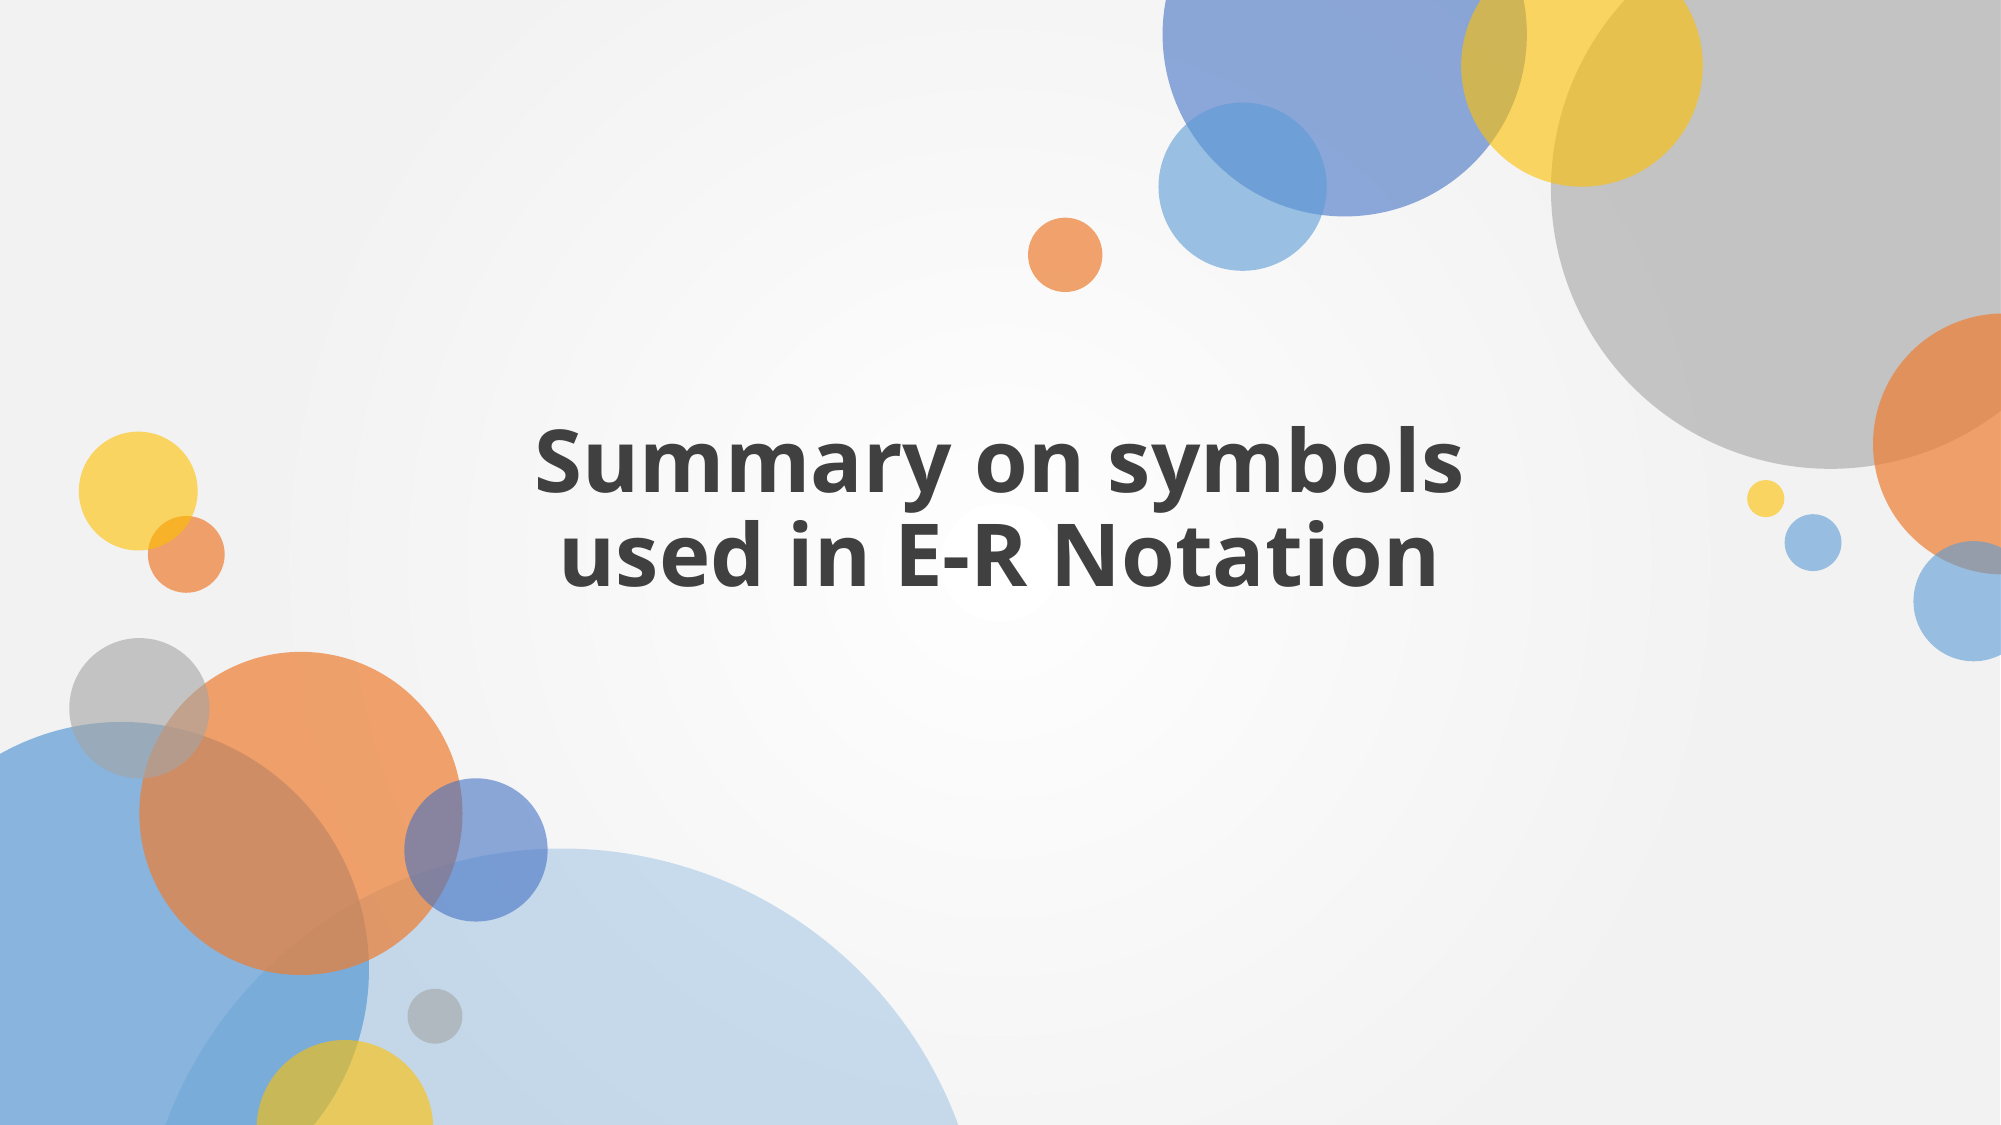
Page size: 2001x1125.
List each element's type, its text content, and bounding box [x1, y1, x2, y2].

list Summary on symbols used in E-R Notation [513, 409, 1487, 633]
